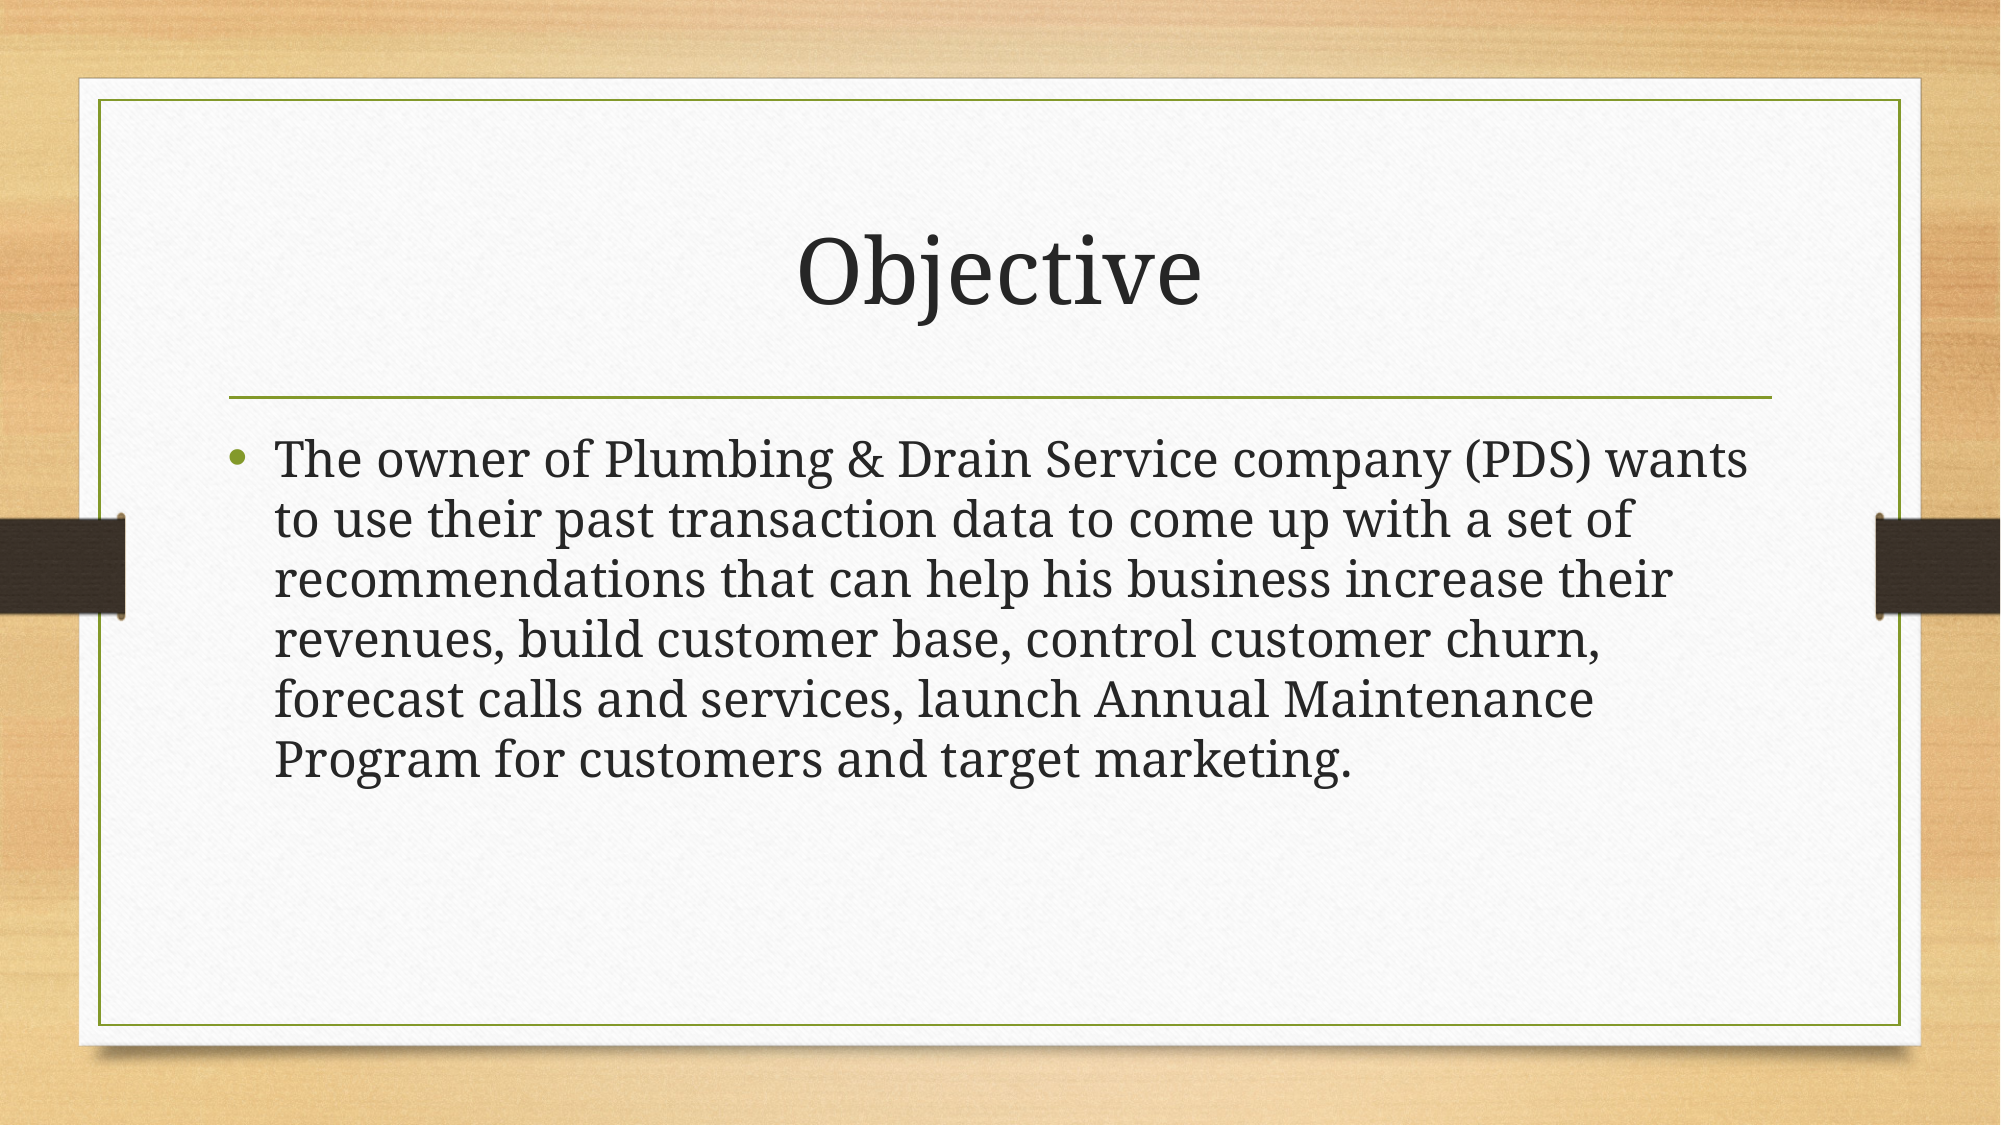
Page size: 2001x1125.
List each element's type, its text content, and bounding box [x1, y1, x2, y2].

picture [0, 0, 2001, 1125]
list The owner of Plumbing & Drain Service company (PDS) wants to use their past transaction data to come up with a set of recommendations that can help his business increase their revenues, build customer base, control customer churn, forecast calls and services, launch Annual Maintenance Program for customers and target marketing. [212, 419, 1788, 964]
title Objective [212, 161, 1788, 375]
